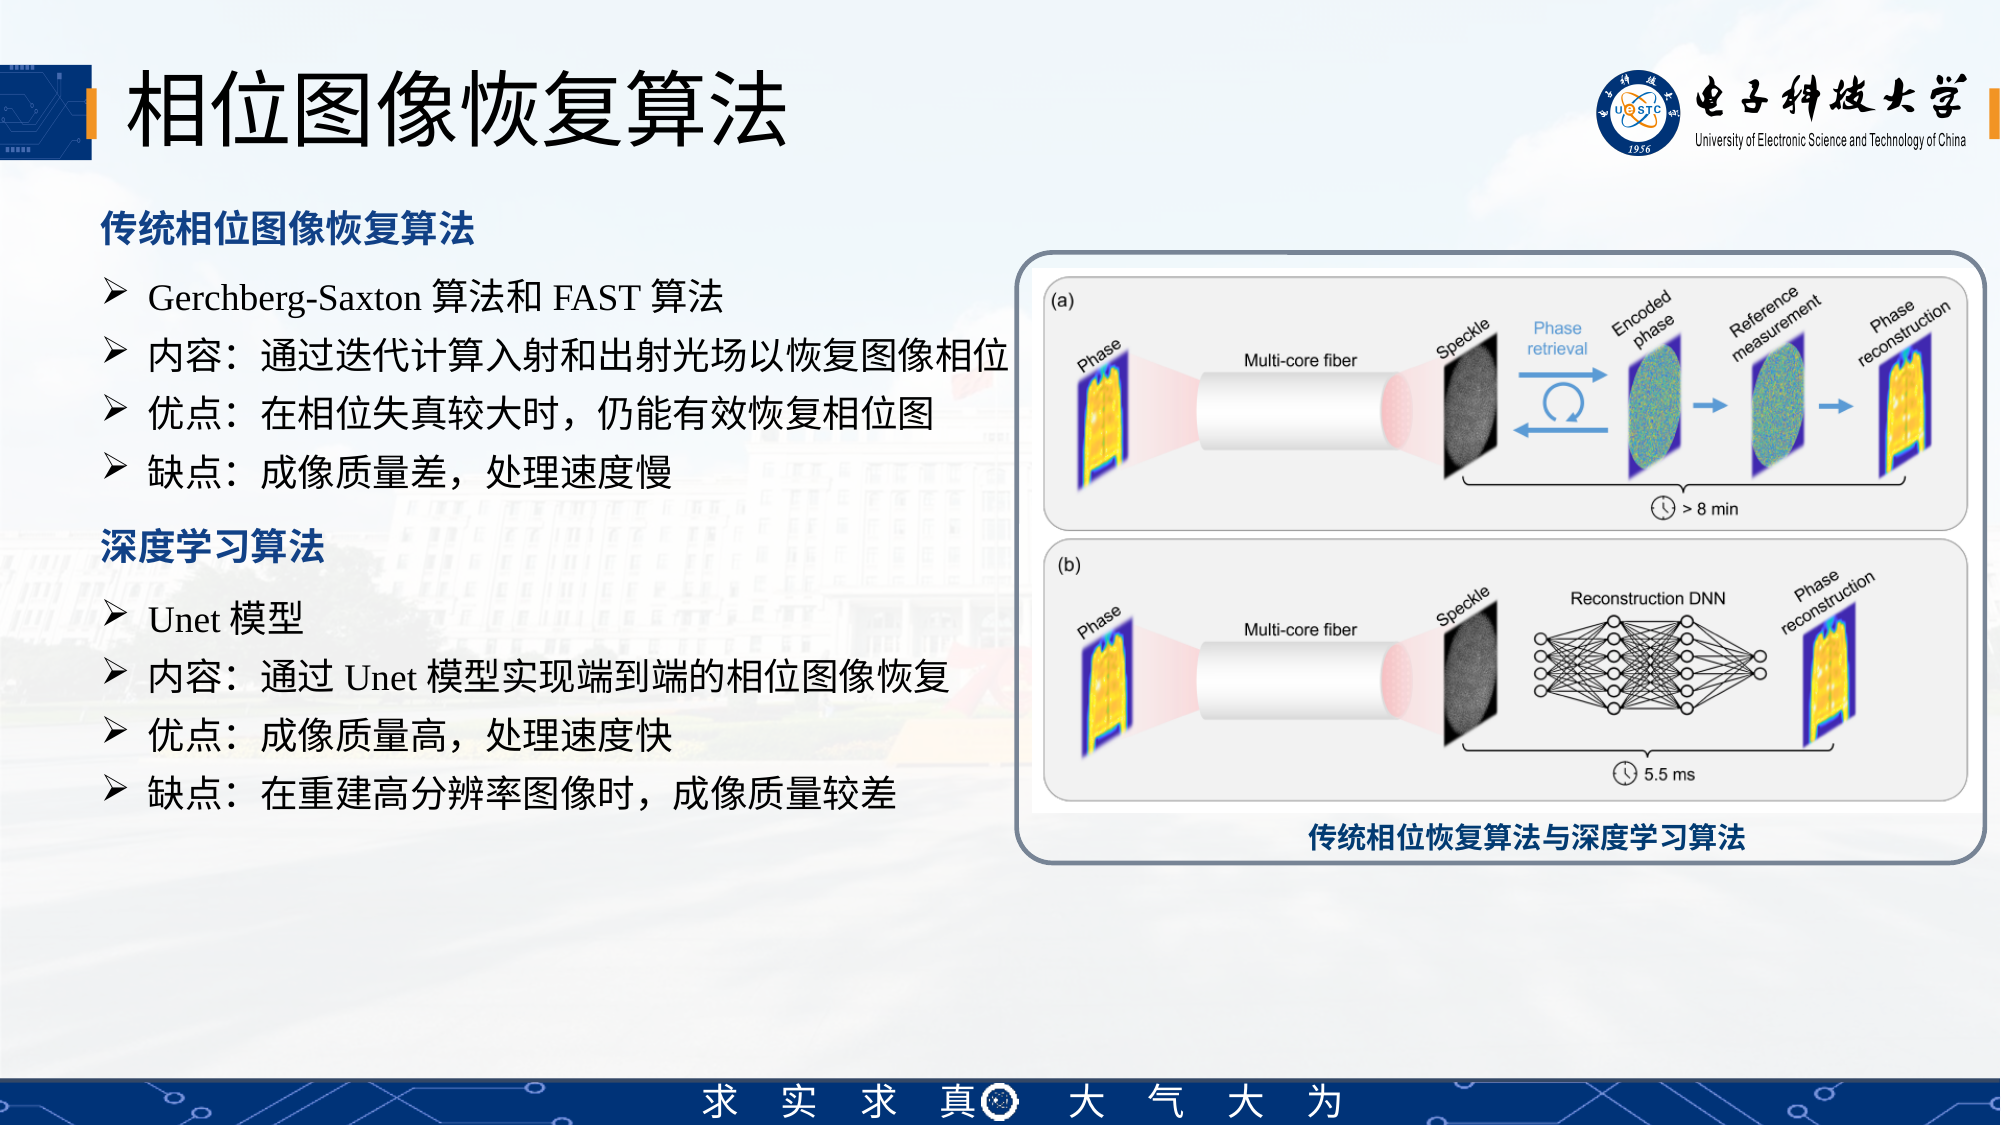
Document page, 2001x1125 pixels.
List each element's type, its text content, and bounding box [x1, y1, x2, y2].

text_box 深度学习算法 [86, 501, 565, 573]
text_box 传统相位图像恢复算法 [86, 184, 565, 252]
picture [1032, 268, 1985, 813]
text_box Gerchberg-Saxton算法和FAST算法 内容：通过迭代计算入射和出射光场以恢复图像相位 优点：在相位失真较大时，仍能有效恢复相位图 缺点：成像质量差，处理速度慢 [86, 252, 1043, 502]
picture [981, 1083, 1019, 1121]
title 相位图像恢复算法 [110, 58, 1425, 168]
picture [1596, 70, 1967, 156]
text_box Unet模型 内容：通过Unet模型实现端到端的相位图像恢复 优点：成像质量高，处理速度快 缺点：在重建高分辨率图像时，成像质量较差 [86, 573, 1016, 823]
text_box [1016, 251, 1986, 864]
